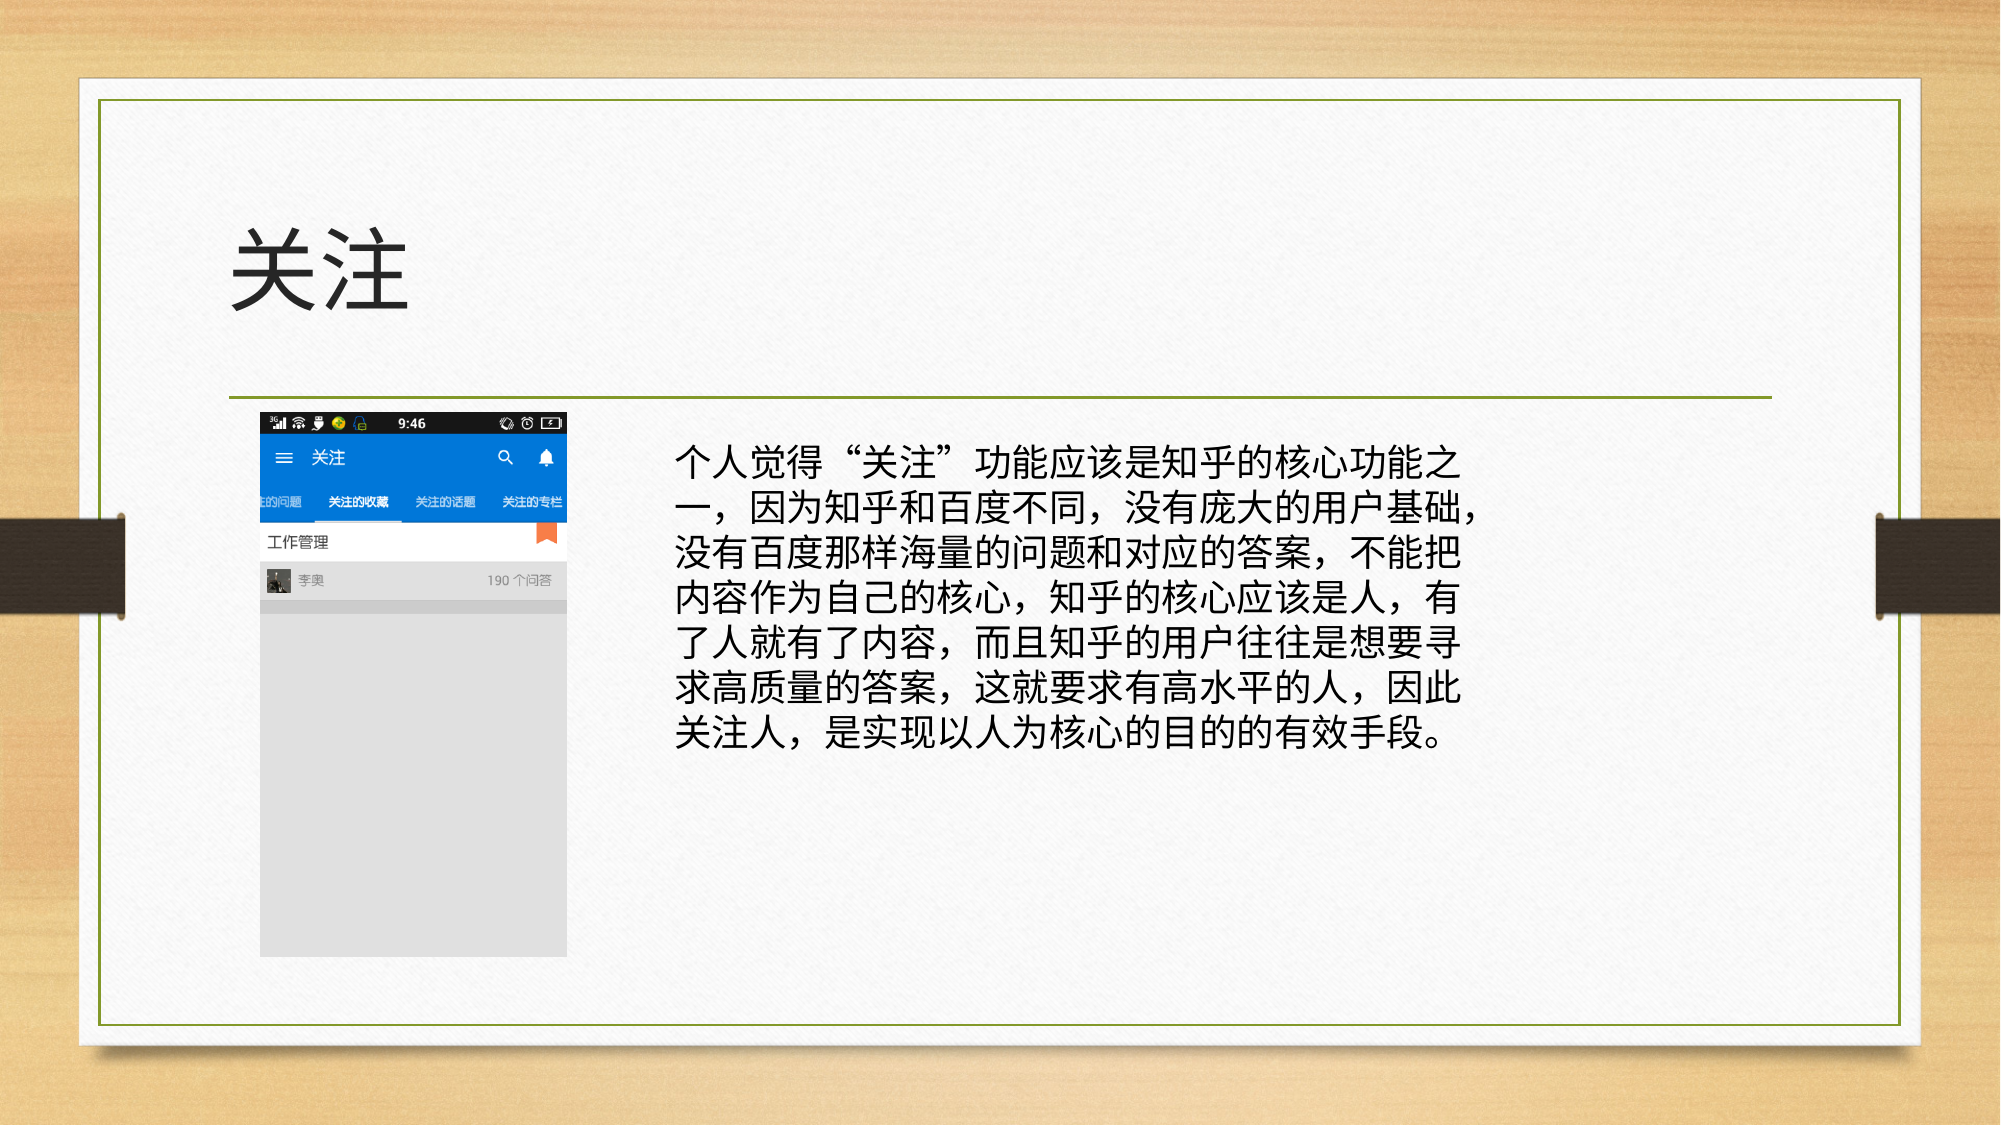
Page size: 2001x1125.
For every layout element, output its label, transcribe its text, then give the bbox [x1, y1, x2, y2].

picture [0, 0, 2001, 1125]
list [260, 412, 567, 958]
title 关注 [212, 161, 1788, 375]
text_box 个人觉得“关注”功能应该是知乎的核心功能之一，因为知乎和百度不同，没有庞大的用户基础，没有百度那样海量的问题和对应的答案，不能把内容作为自己的核心，知乎的核心应该是人，有了人就有了内容，而且知乎的用户往往是想要寻求高质量的答案，这就要求有高水平的人，因此关注人，是实现以人为核心的目的的有效手段。 [659, 432, 1496, 762]
